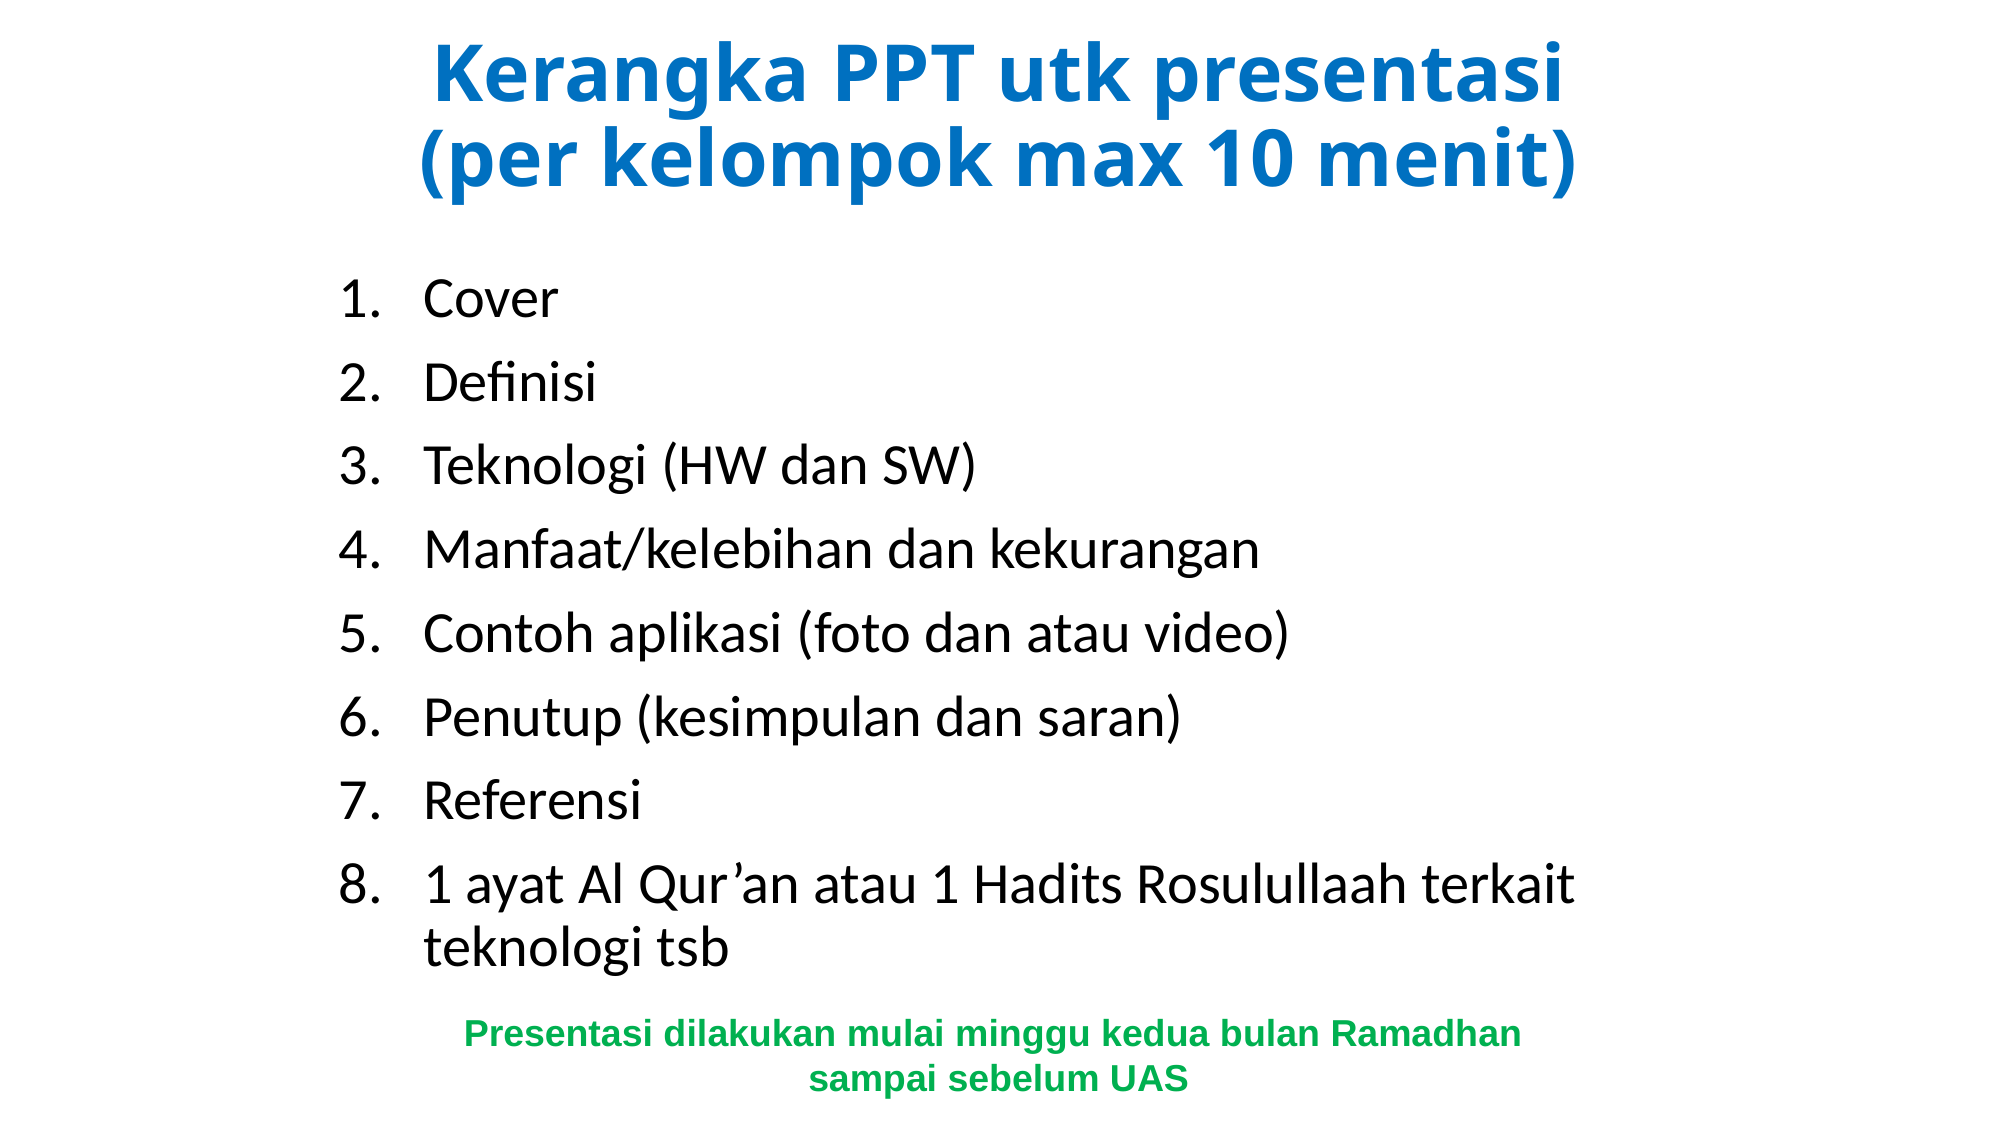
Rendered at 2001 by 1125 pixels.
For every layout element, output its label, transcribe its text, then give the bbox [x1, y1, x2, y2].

list Cover Definisi Teknologi (HW dan SW) Manfaat/kelebihan dan kekurangan Contoh aplikasi (foto dan atau video) Penutup (kesimpulan dan saran) Referensi 1 ayat Al Qur’an atau 1 Hadits Rosulullaah terkait teknologi tsb [323, 259, 1774, 1002]
title Kerangka PPT utk presentasi (per kelompok max 10 menit) [323, 24, 1674, 213]
text_box Presentasi dilakukan mulai minggu kedua bulan Ramadhan sampai sebelum UAS [449, 1001, 1549, 1107]
